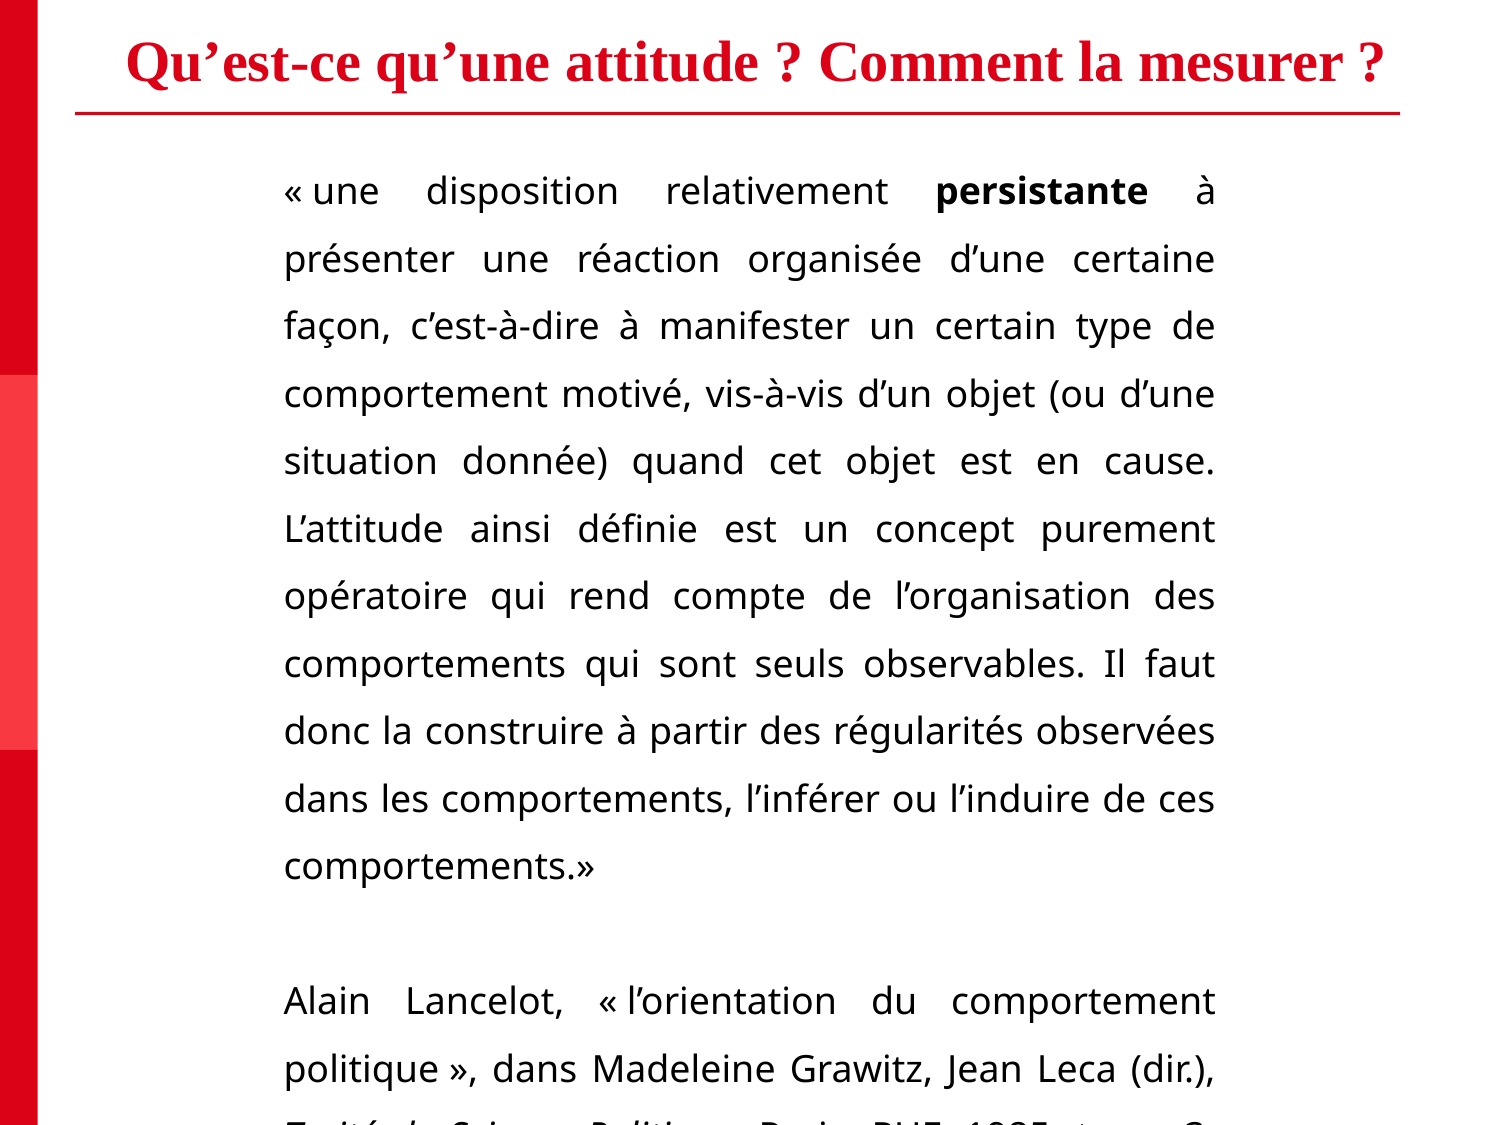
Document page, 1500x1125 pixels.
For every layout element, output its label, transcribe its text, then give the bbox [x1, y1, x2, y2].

title Qu’est-ce qu’une attitude ? Comment la mesurer ? [125, 23, 1500, 165]
text_box « une disposition relativement persistante à présenter une réaction organisée d’une certaine façon, c’est-à-dire à manifester un certain type de comportement motivé, vis-à-vis d’un objet (ou d’une situation donnée) quand cet objet est en cause. L’attitude ainsi définie est un concept purement opératoire qui rend compte de l’organisation des comportements qui sont seuls observables. Il faut donc la construire à partir des régularités observées dans les comportements, l’inférer ou l’induire de ces comportements.» Alain Lancelot, « l’orientation du comportement politique », dans Madeleine Grawitz, Jean Leca (dir.), Traité de Science Politique, Paris, PUF, 1985, tome 3, p.368. [268, 137, 1232, 1125]
